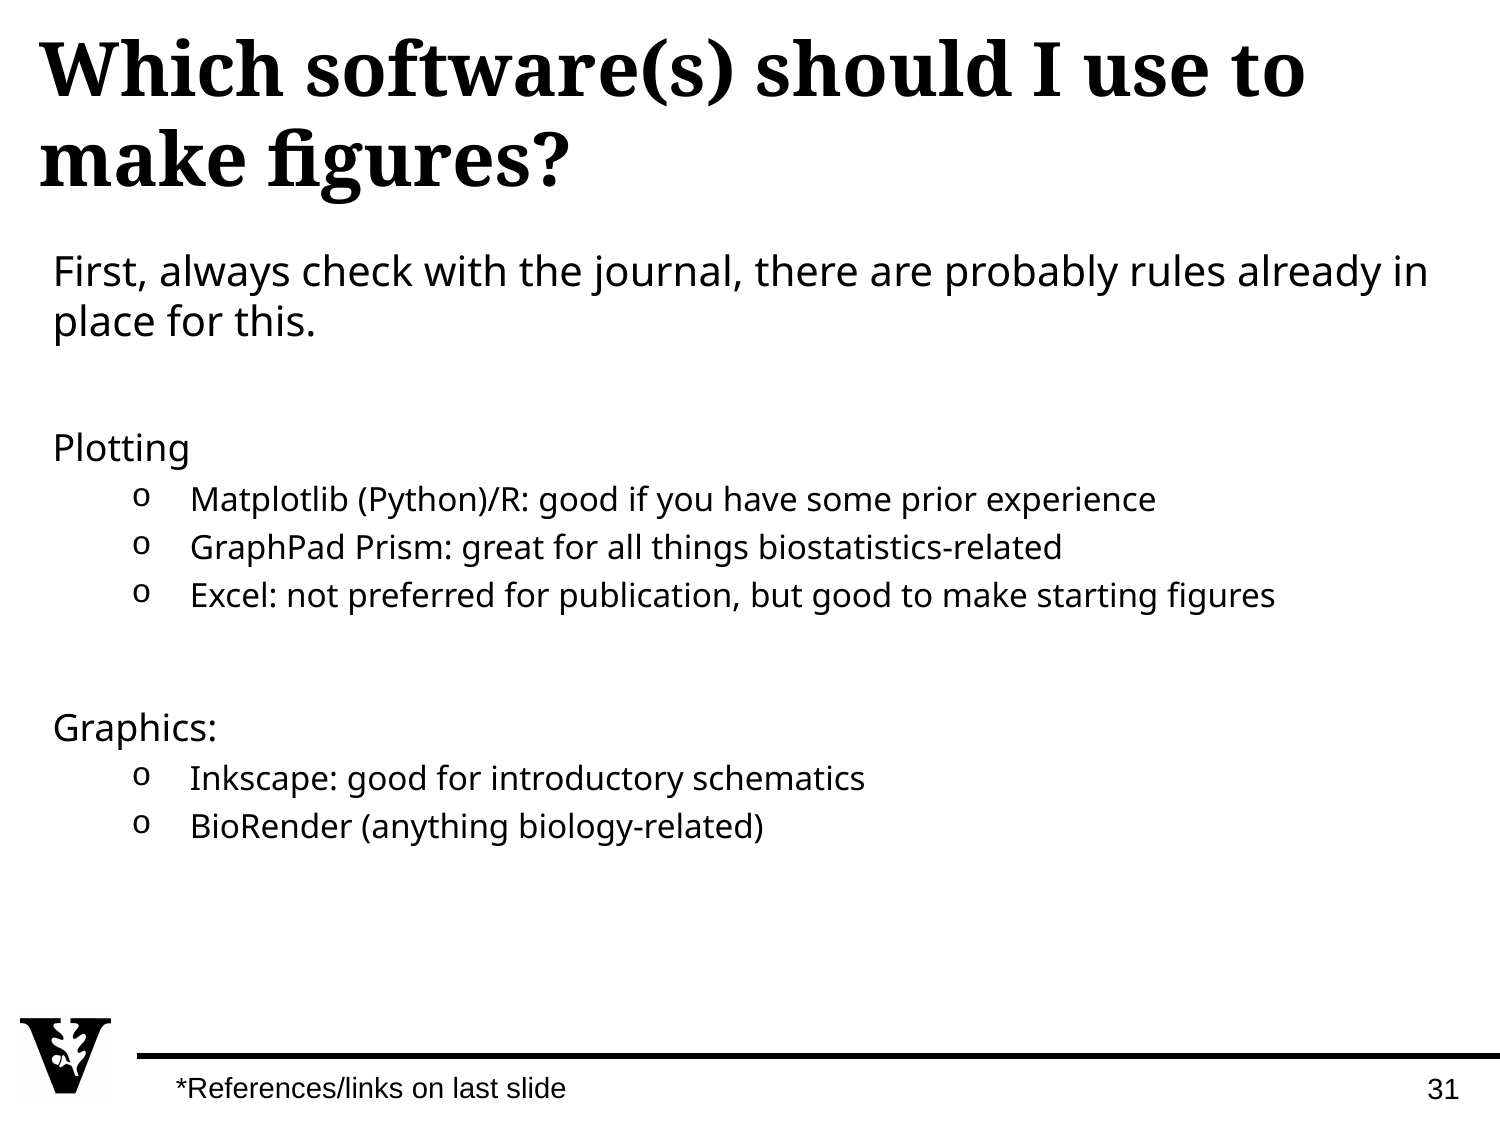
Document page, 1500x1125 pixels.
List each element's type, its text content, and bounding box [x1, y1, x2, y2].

picture [18, 1012, 111, 1100]
text_box *References/links on last slide [161, 1062, 596, 1113]
slide_number 31 [1149, 1062, 1475, 1100]
title Which software(s) should I use to make figures? [24, 24, 1475, 198]
list First, always check with the journal, there are probably rules already in place for this. Plotting Matplotlib (Python)/R: good if you have some prior experience GraphPad Prism: great for all things biostatistics-related Excel: not preferred for publication, but good to make starting figures Graphics: Inkscape: good for introductory schematics BioRender (anything biology-related) [24, 236, 1475, 912]
